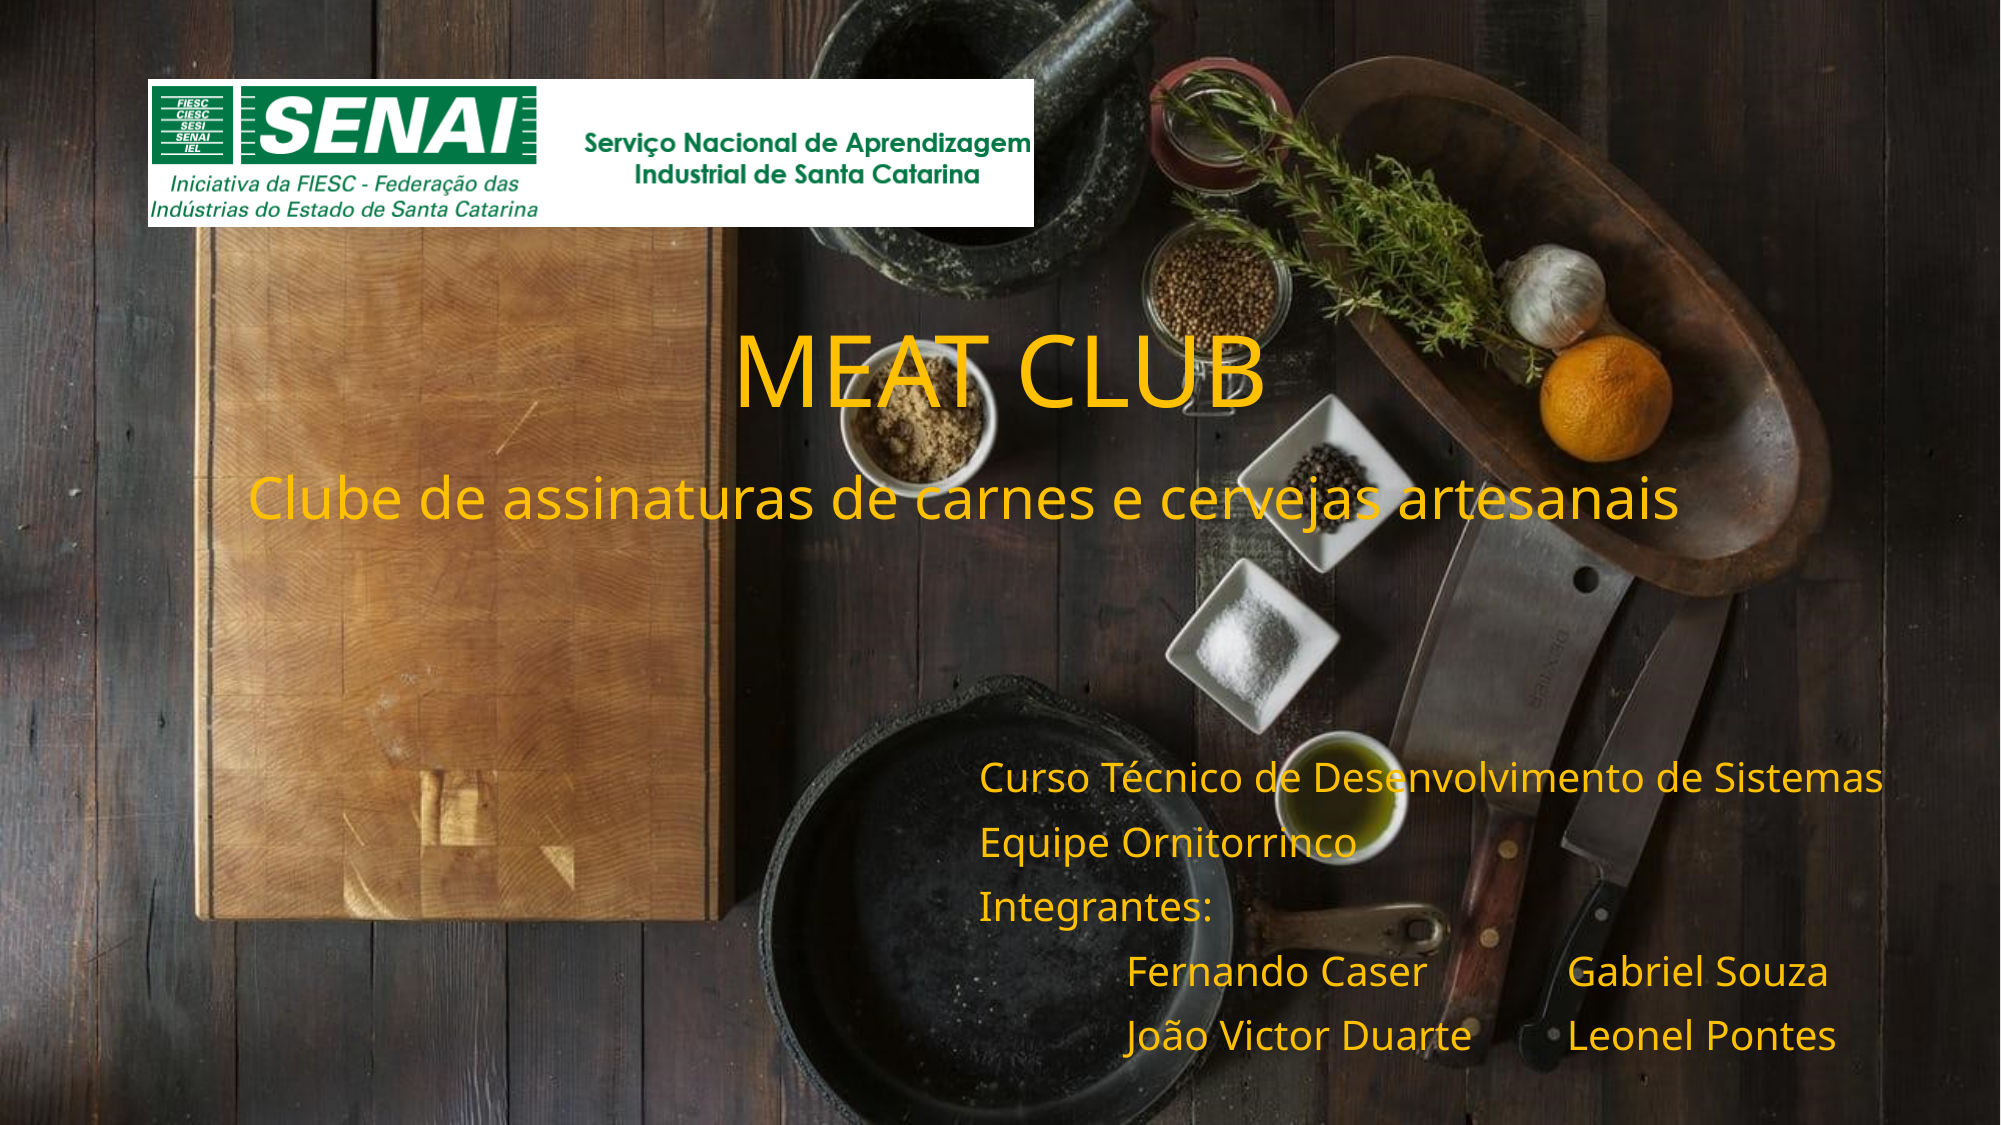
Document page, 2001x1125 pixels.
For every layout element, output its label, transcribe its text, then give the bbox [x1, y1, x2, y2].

text_box Curso Técnico de Desenvolvimento de Sistemas Equipe Ornitorrinco Integrantes: Fernando Caser Gabriel Souza João Victor Duarte Leonel Pontes [964, 750, 1963, 1083]
picture [0, 0, 2001, 1125]
title MEAT CLUB [249, 320, 1750, 438]
subtitle Clube de assinaturas de carnes e cervejas artesanais [214, 462, 1714, 562]
